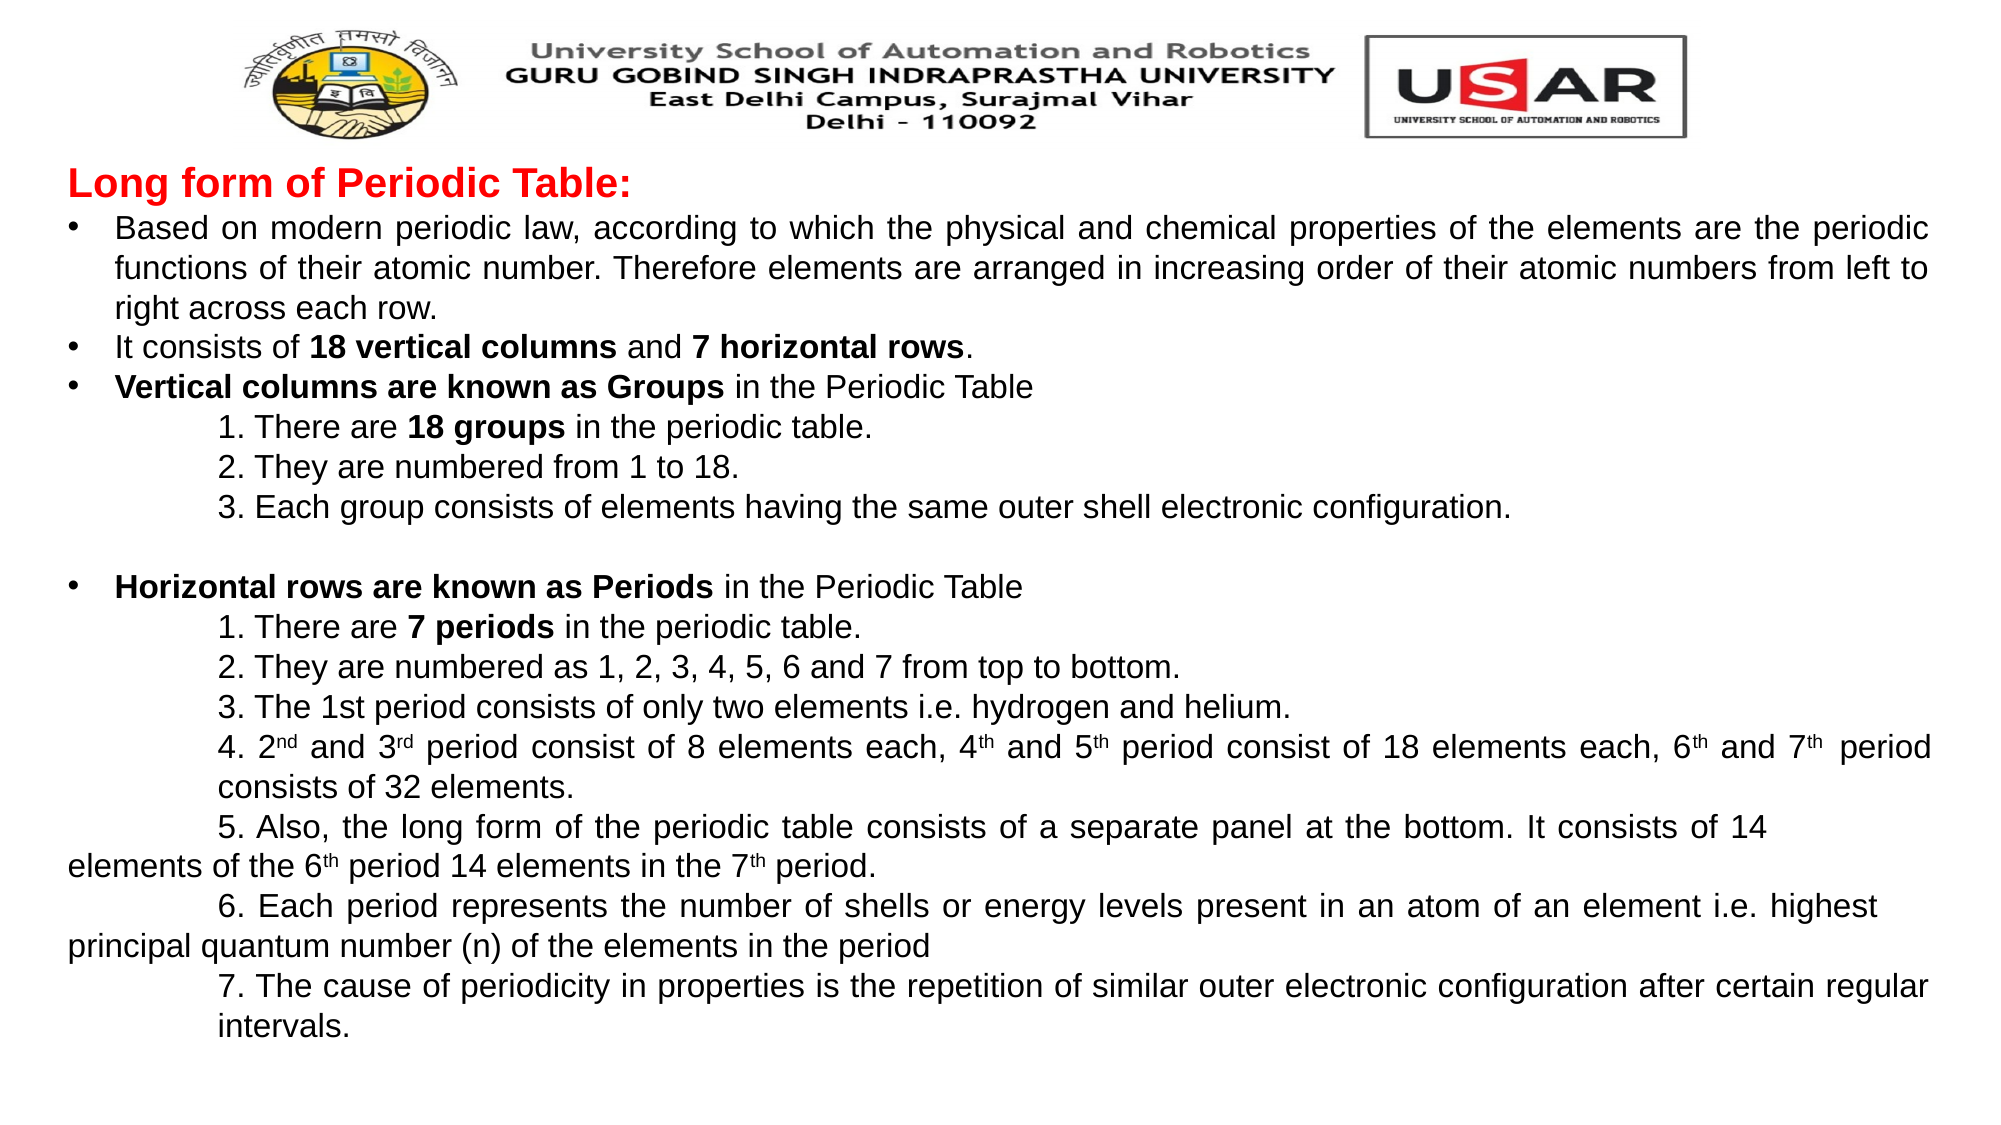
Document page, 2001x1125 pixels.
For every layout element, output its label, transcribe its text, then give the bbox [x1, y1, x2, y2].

text_box Long form of Periodic Table: Based on modern periodic law, according to which the physical and chemical properties of the elements are the periodic functions of their atomic number. Therefore elements are arranged in increasing order of their atomic numbers from left to right across each row. It consists of 18 vertical columns and 7 horizontal rows. Vertical columns are known as Groups in the Periodic Table 1. There are 18 groups in the periodic table. 2. They are numbered from 1 to 18. 3. Each group consists of elements having the same outer shell electronic configuration. Horizontal rows are known as Periods in the Periodic Table 1. There are 7 periods in the periodic table. 2. They are numbered as 1, 2, 3, 4, 5, 6 and 7 from top to bottom. 3. The 1st period consists of only two elements i.e. hydrogen and helium. 4. 2nd and 3rd period consist of 8 elements each, 4th and 5th period consist of 18 elements each, 6th and 7th period consists of 32 elements. 5. Also, the long form of the periodic table consists of a separate panel at the bottom. It consists of 14 elements of the 6th period 14 elements in the 7th period. 6. Each period represents the number of shells or energy levels present in an atom of an element i.e. highest principal quantum number (n) of the elements in the period 7. The cause of periodicity in properties is the repetition of similar outer electronic configuration after certain regular intervals. [52, 148, 1947, 1052]
picture [233, 14, 1701, 149]
